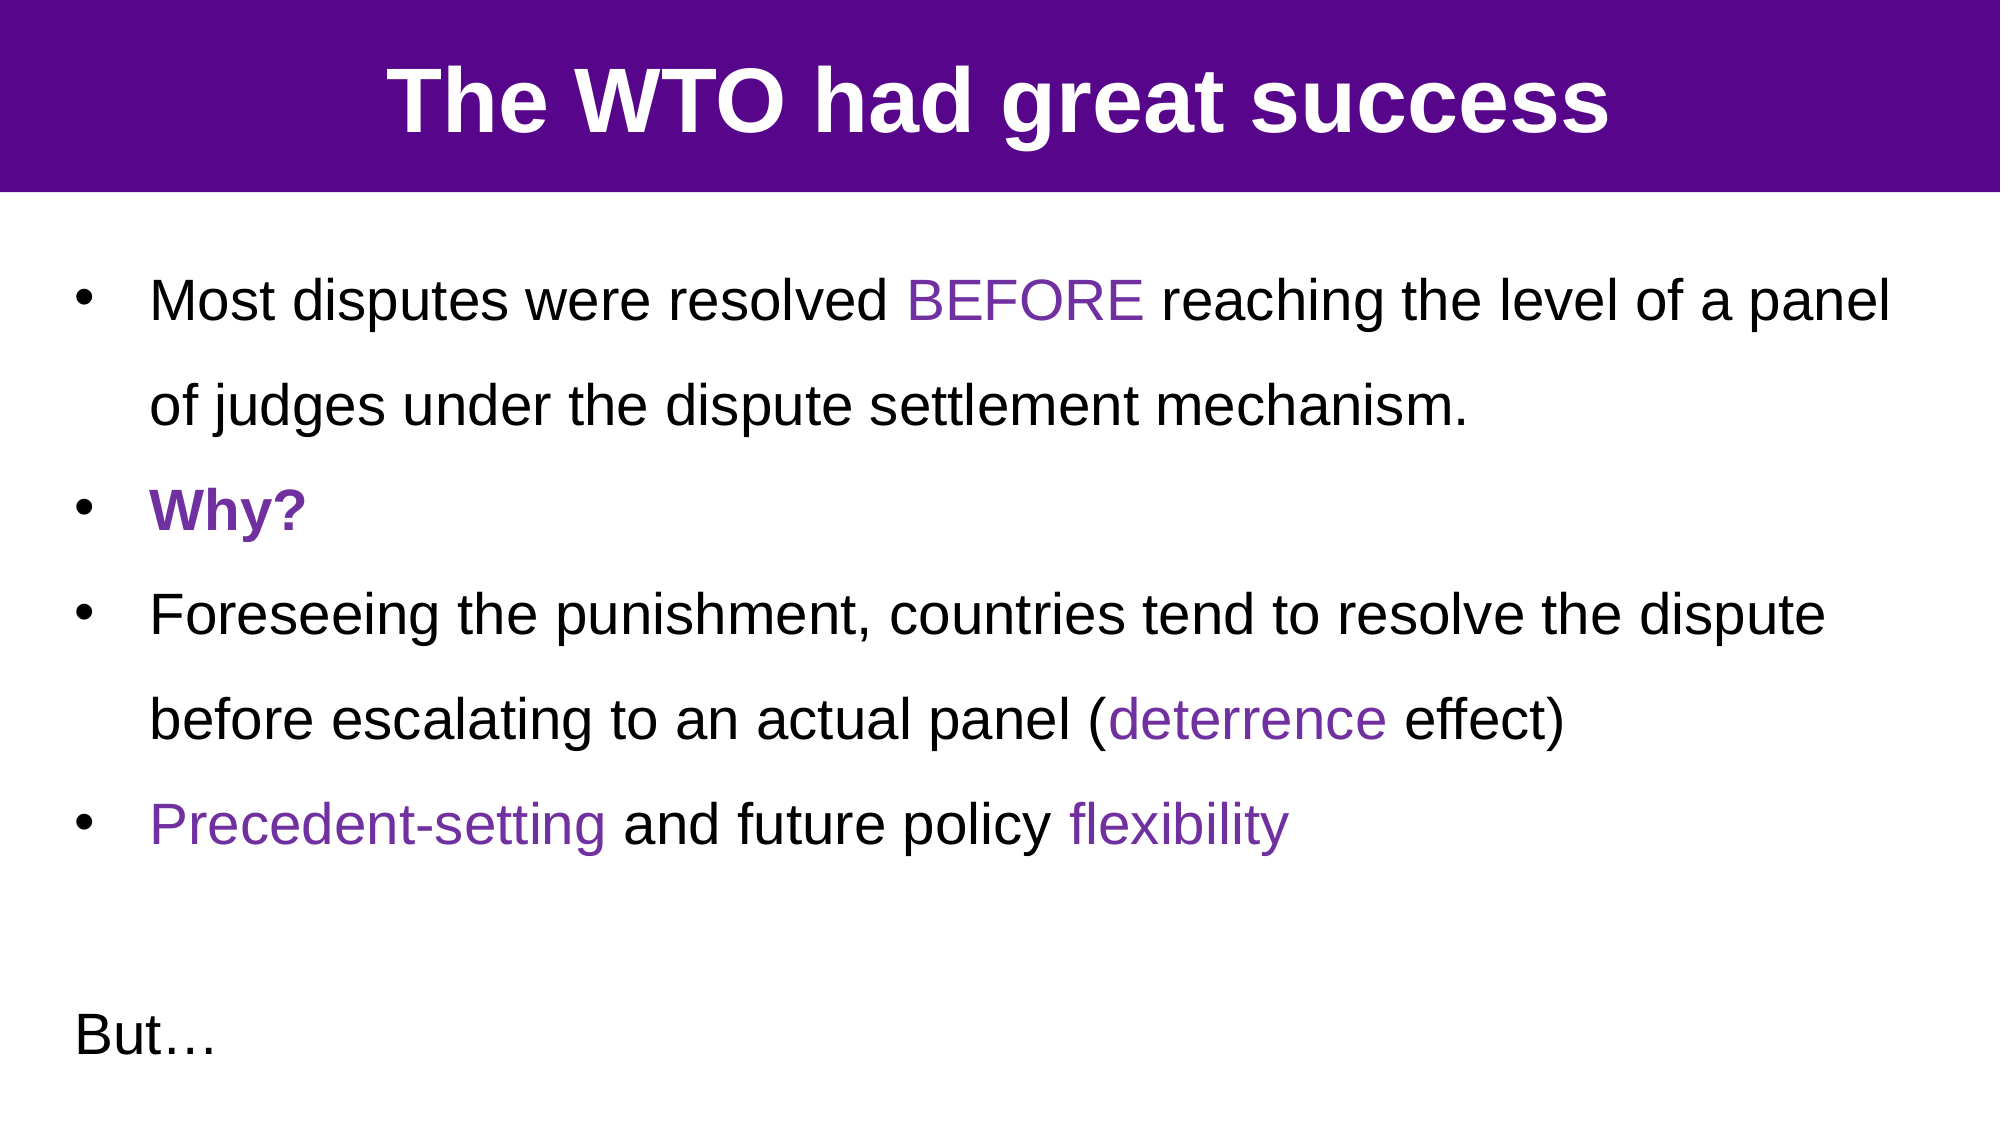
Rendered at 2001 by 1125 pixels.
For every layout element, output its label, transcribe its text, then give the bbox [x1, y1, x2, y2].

text_box The WTO had great success [0, 0, 2000, 194]
